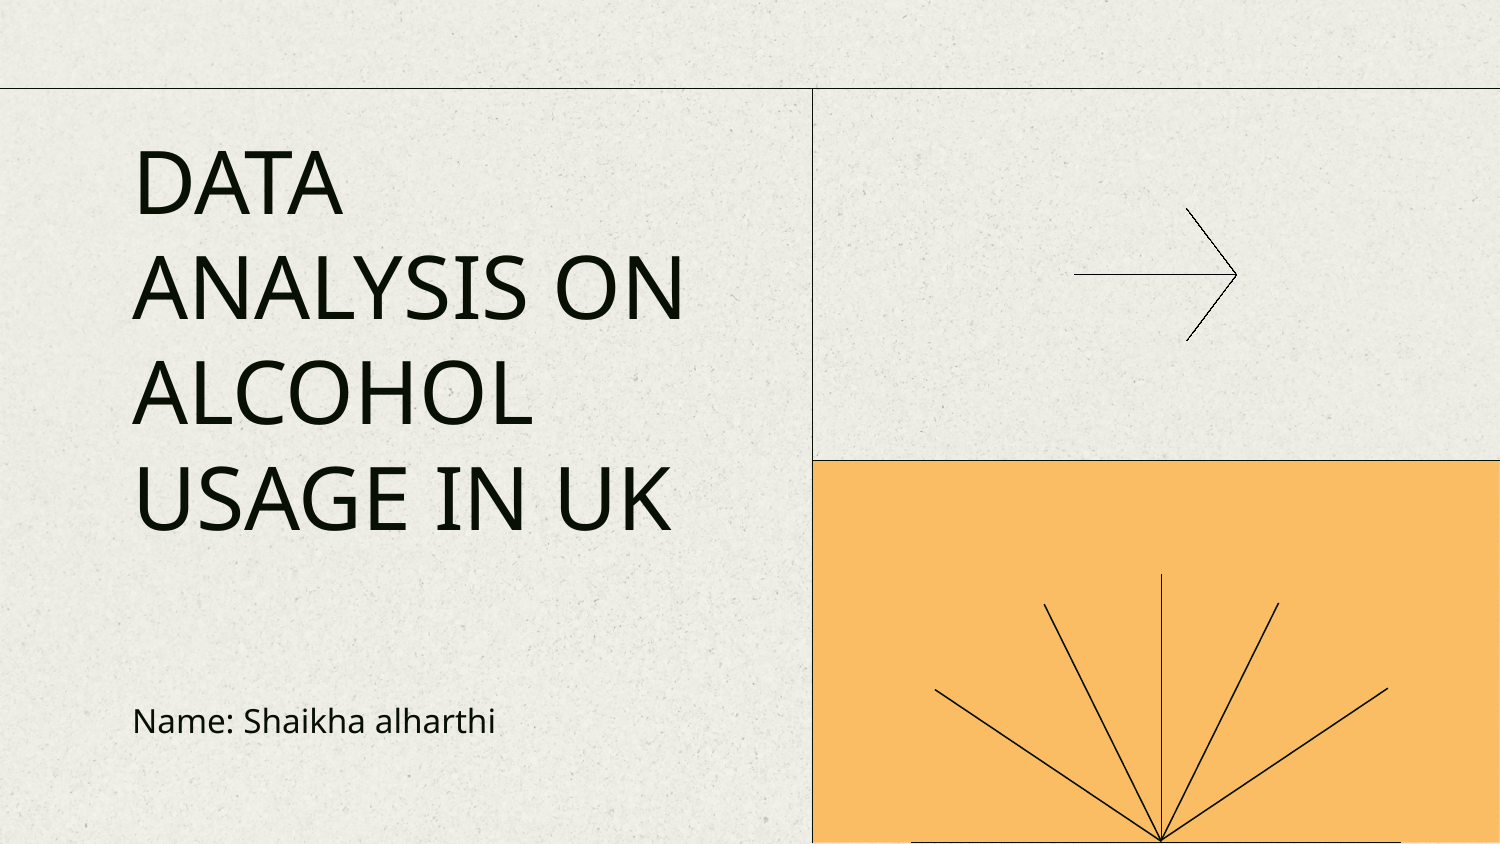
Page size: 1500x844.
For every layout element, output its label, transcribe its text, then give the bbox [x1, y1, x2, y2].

title DATA ANALYSIS ON ALCOHOL USAGE IN UK [116, 110, 767, 575]
text_box [813, 461, 1500, 843]
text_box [910, 573, 1402, 843]
subtitle Name: Shaikha alharthi [116, 644, 767, 756]
